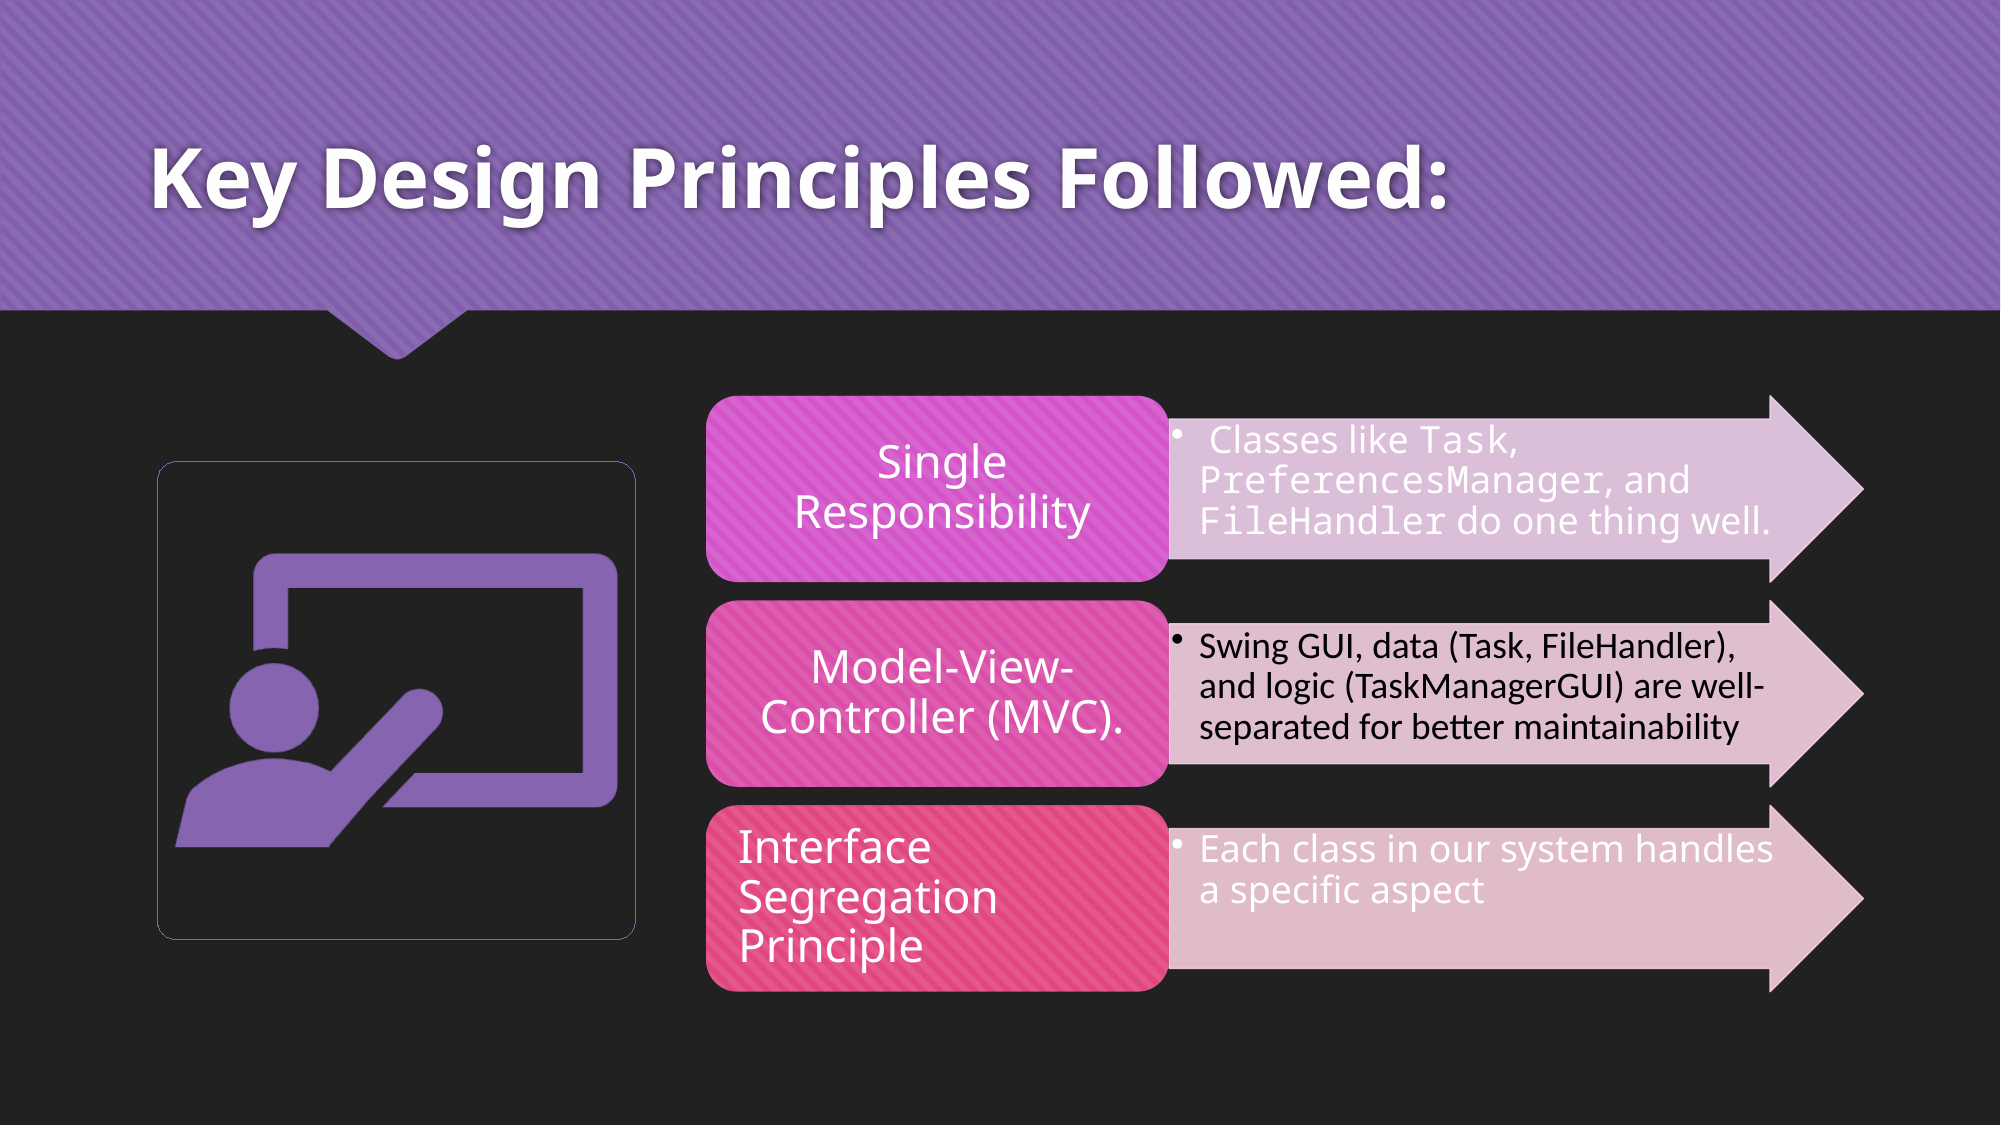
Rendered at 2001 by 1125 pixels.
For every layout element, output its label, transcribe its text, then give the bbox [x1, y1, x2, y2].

picture [157, 461, 636, 940]
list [706, 395, 1864, 992]
title Key Design Principles Followed: [132, 73, 1868, 233]
